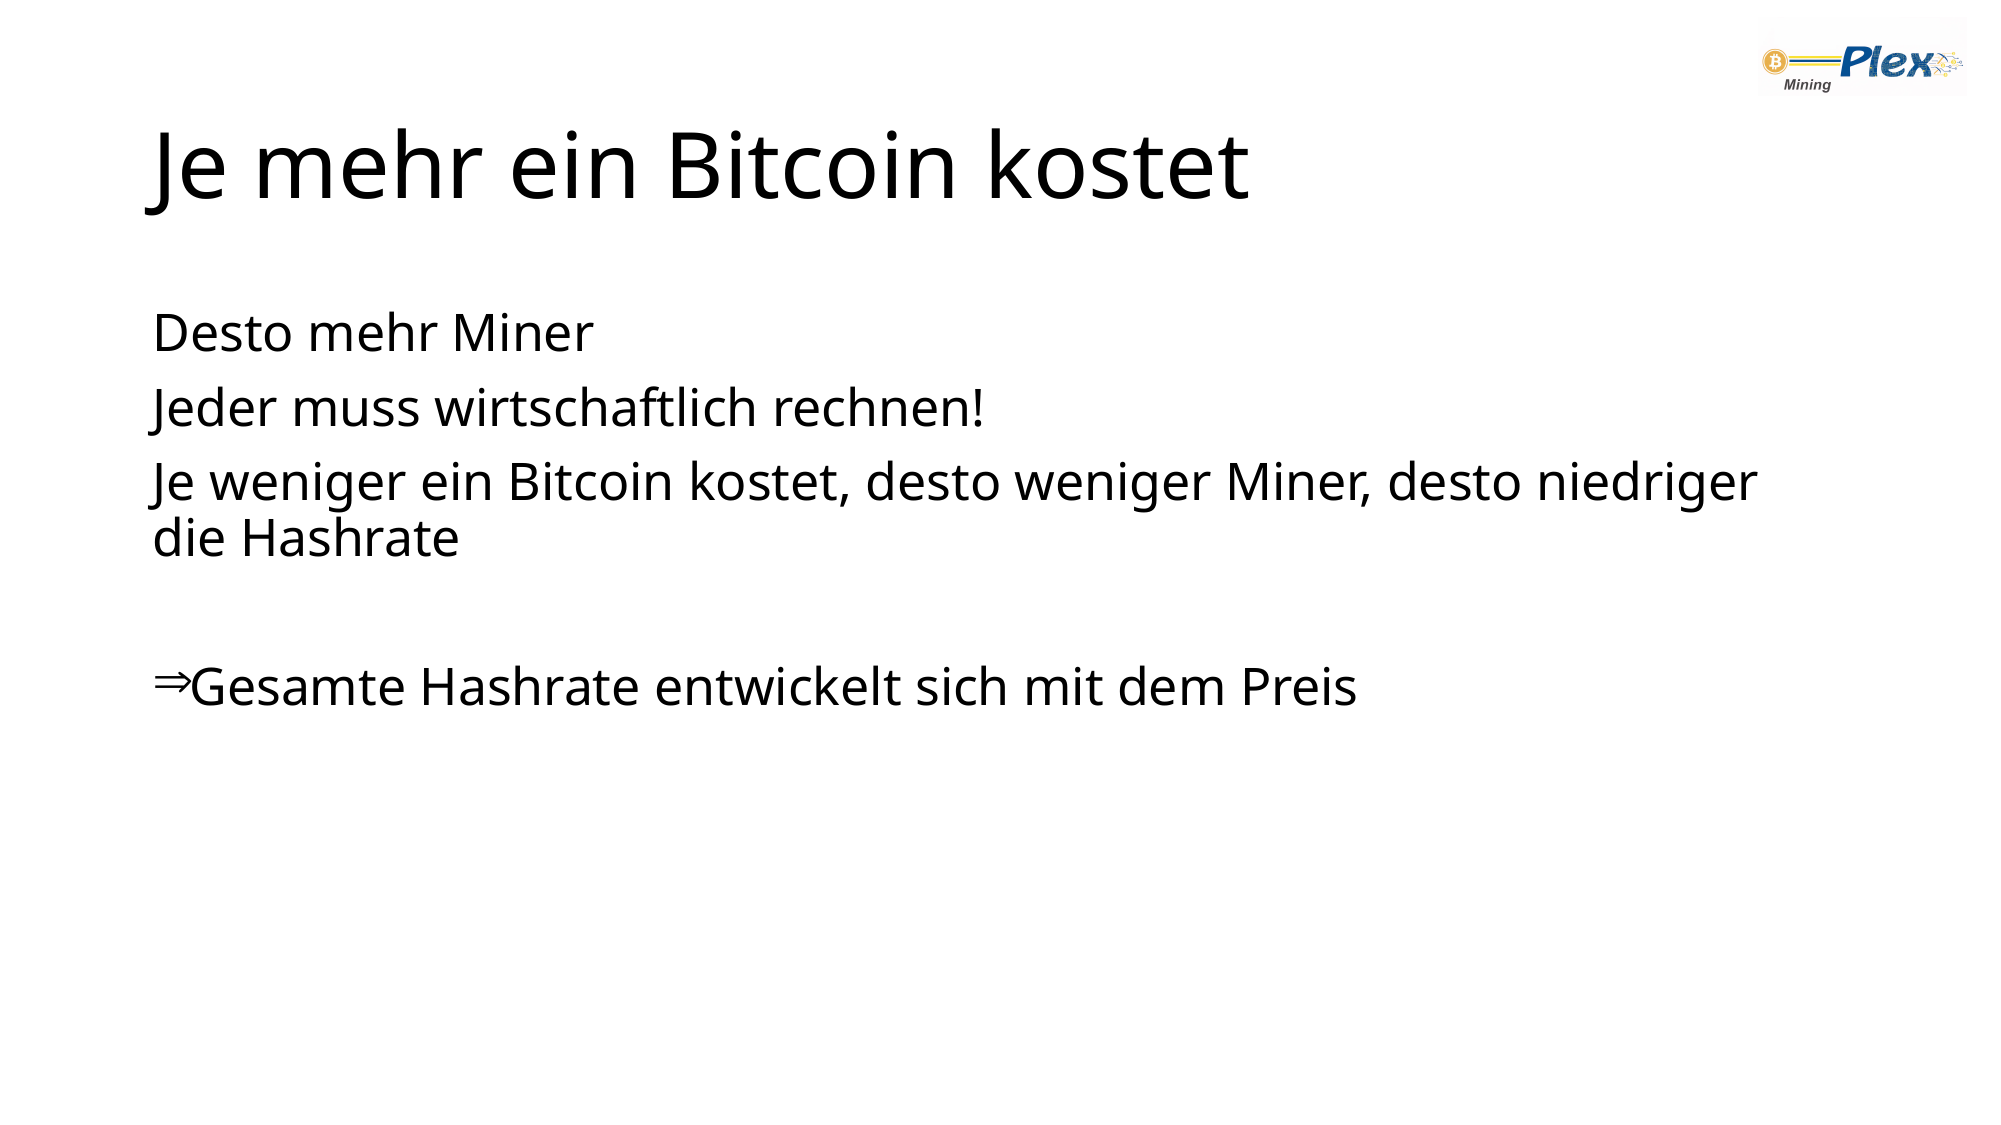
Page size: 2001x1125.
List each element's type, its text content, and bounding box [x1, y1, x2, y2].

picture [1758, 17, 1967, 96]
title Je mehr ein Bitcoin kostet [137, 59, 1863, 278]
list Desto mehr Miner Jeder muss wirtschaftlich rechnen! Je weniger ein Bitcoin kostet, desto weniger Miner, desto niedriger die Hashrate Gesamte Hashrate entwickelt sich mit dem Preis [137, 299, 1863, 726]
